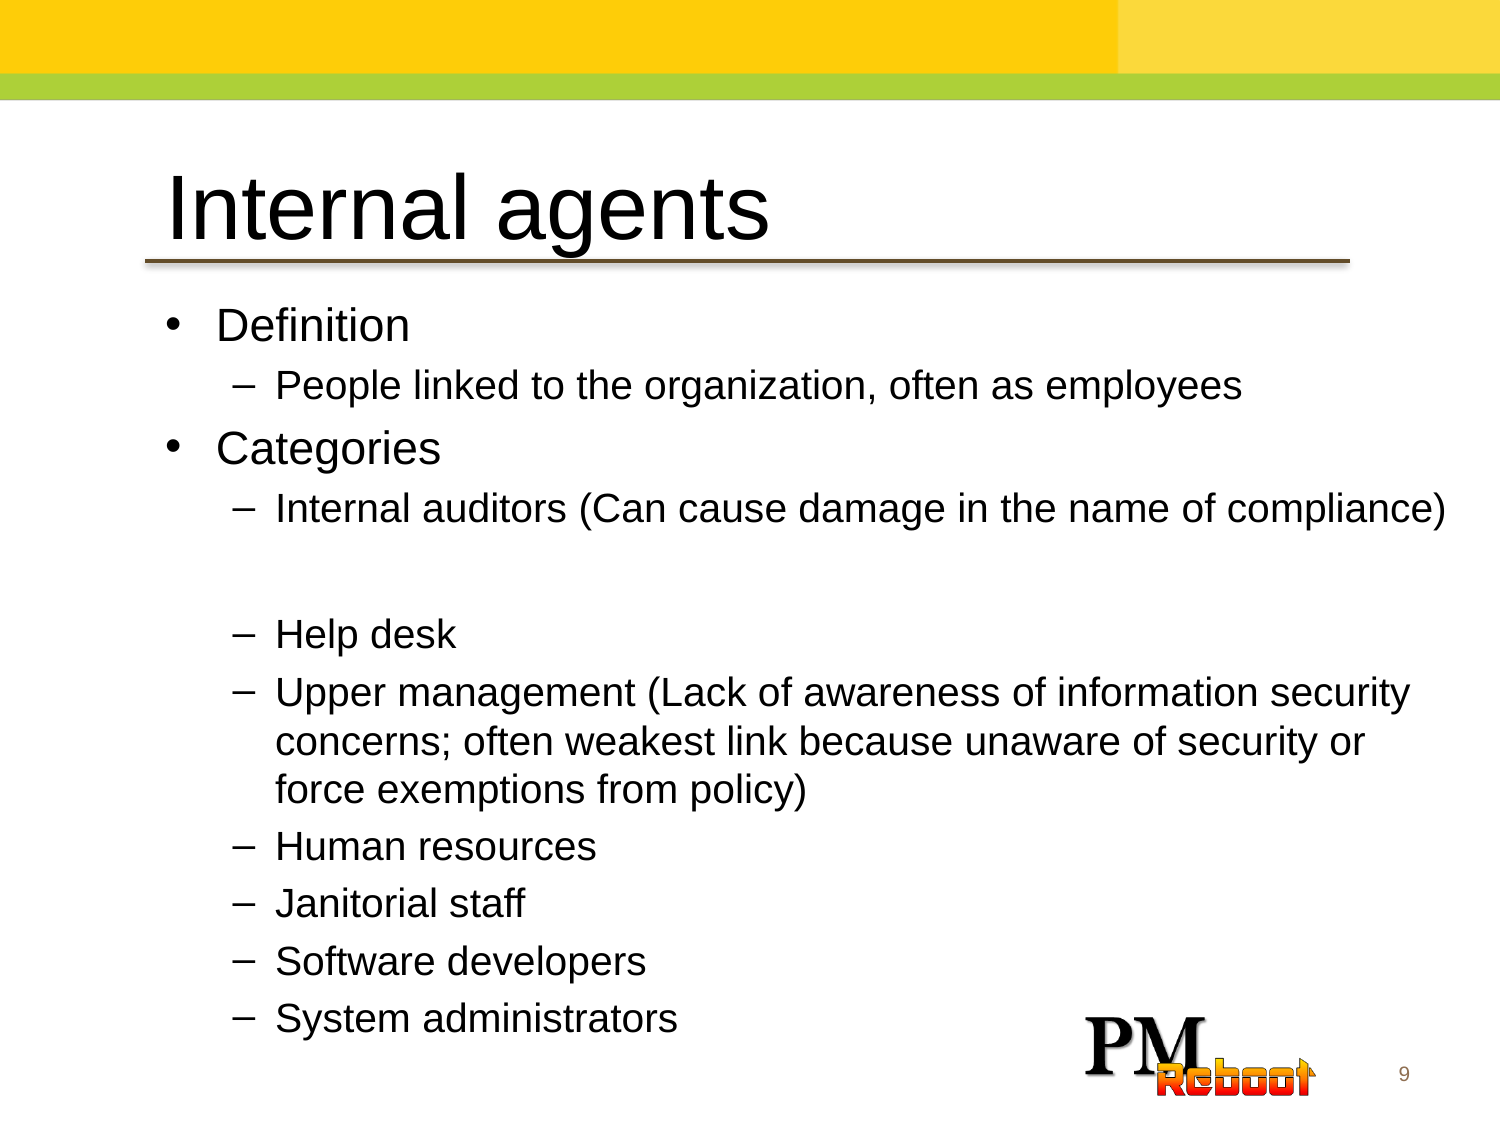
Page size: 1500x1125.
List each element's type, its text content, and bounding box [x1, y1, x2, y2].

picture [0, 0, 1500, 1125]
list Definition People linked to the organization, often as employees Categories Internal auditors (Can cause damage in the name of compliance) Help desk Upper management (Lack of awareness of information security concerns; often weakest link because unaware of security or force exemptions from policy) Human resources Janitorial staff Software developers System administrators [150, 287, 1475, 1050]
slide_number 9 [1074, 1050, 1425, 1103]
title Internal agents [150, 137, 1016, 268]
